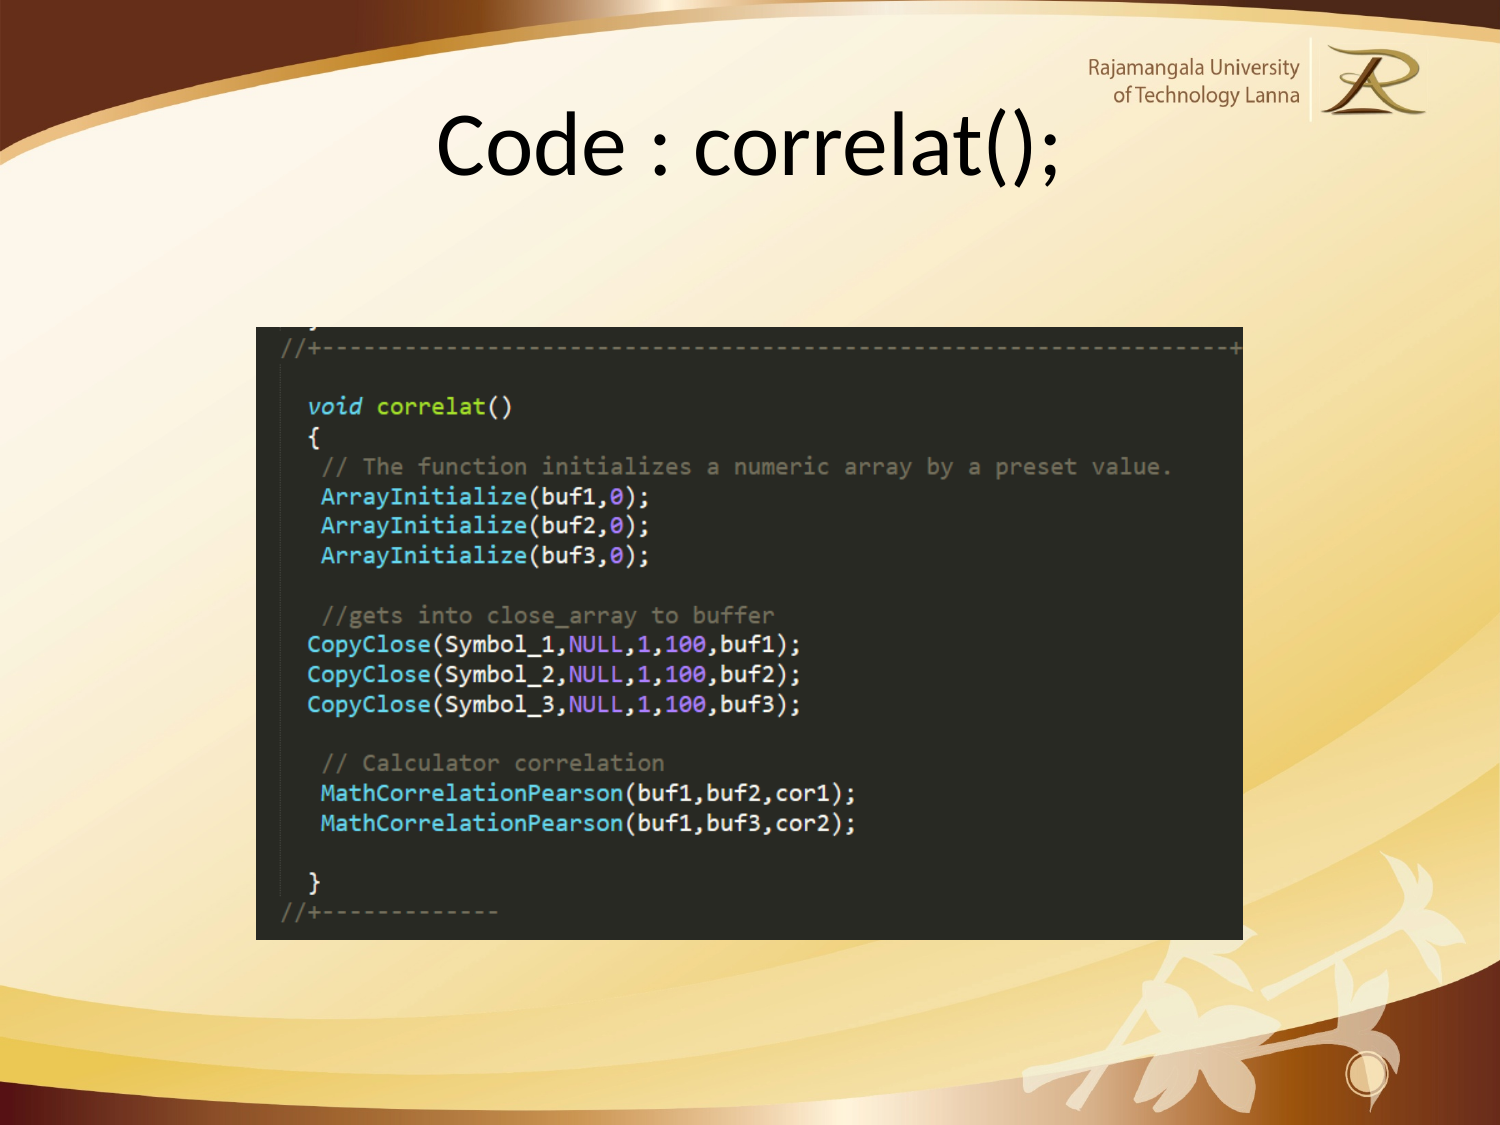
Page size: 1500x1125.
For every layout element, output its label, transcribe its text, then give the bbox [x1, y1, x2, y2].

picture [0, 0, 1500, 1125]
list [256, 327, 1244, 941]
slide_number [1074, 1042, 1425, 1103]
title Code : correlat(); [75, 45, 1425, 233]
